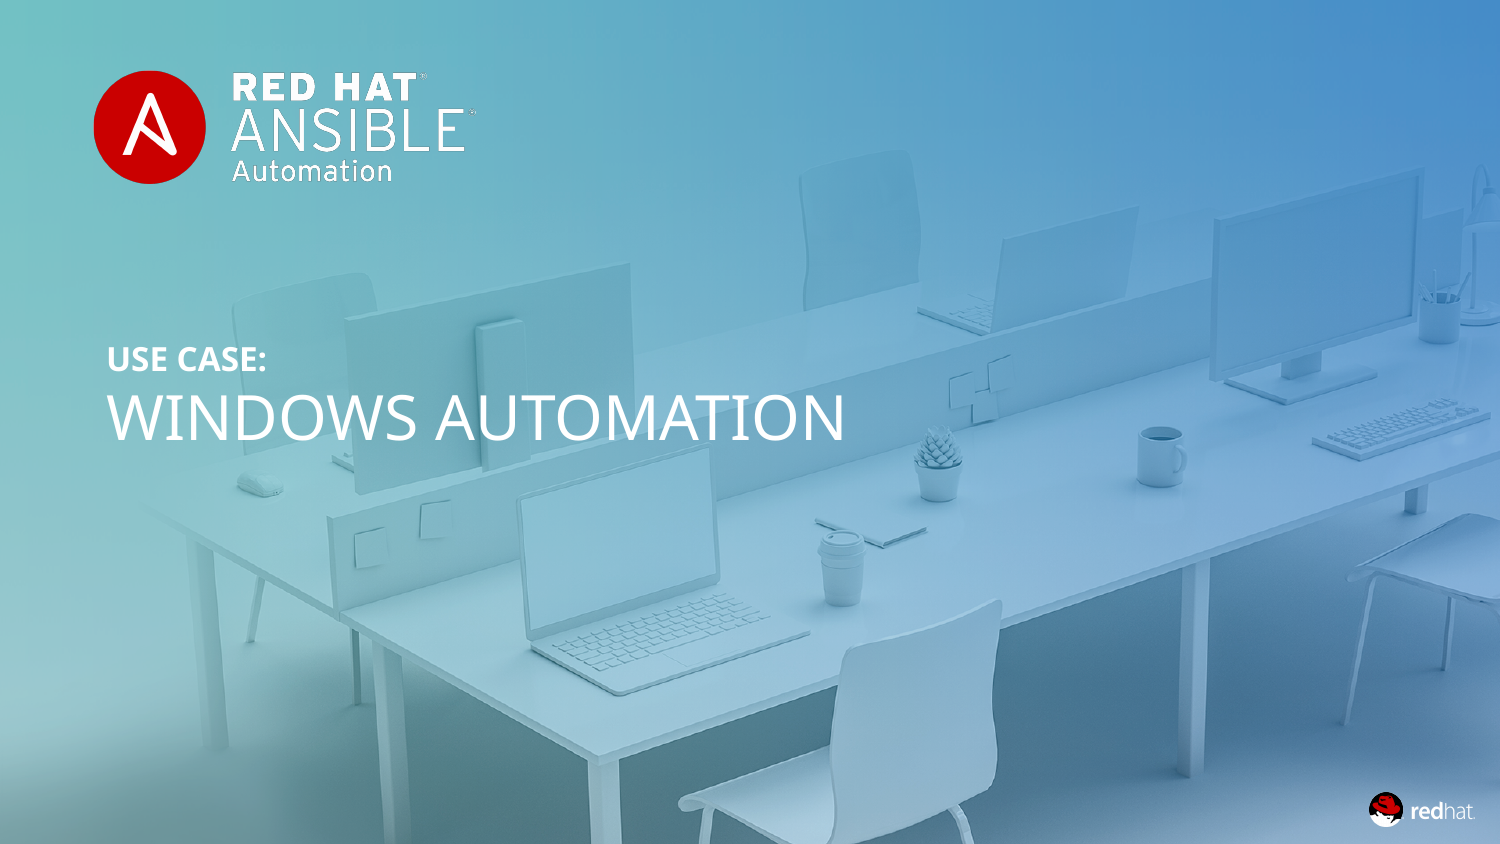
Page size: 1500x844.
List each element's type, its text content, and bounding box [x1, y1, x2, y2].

text_box USE CASE: WINDOWS AUTOMATION [91, 323, 1500, 521]
picture [0, 0, 1500, 844]
